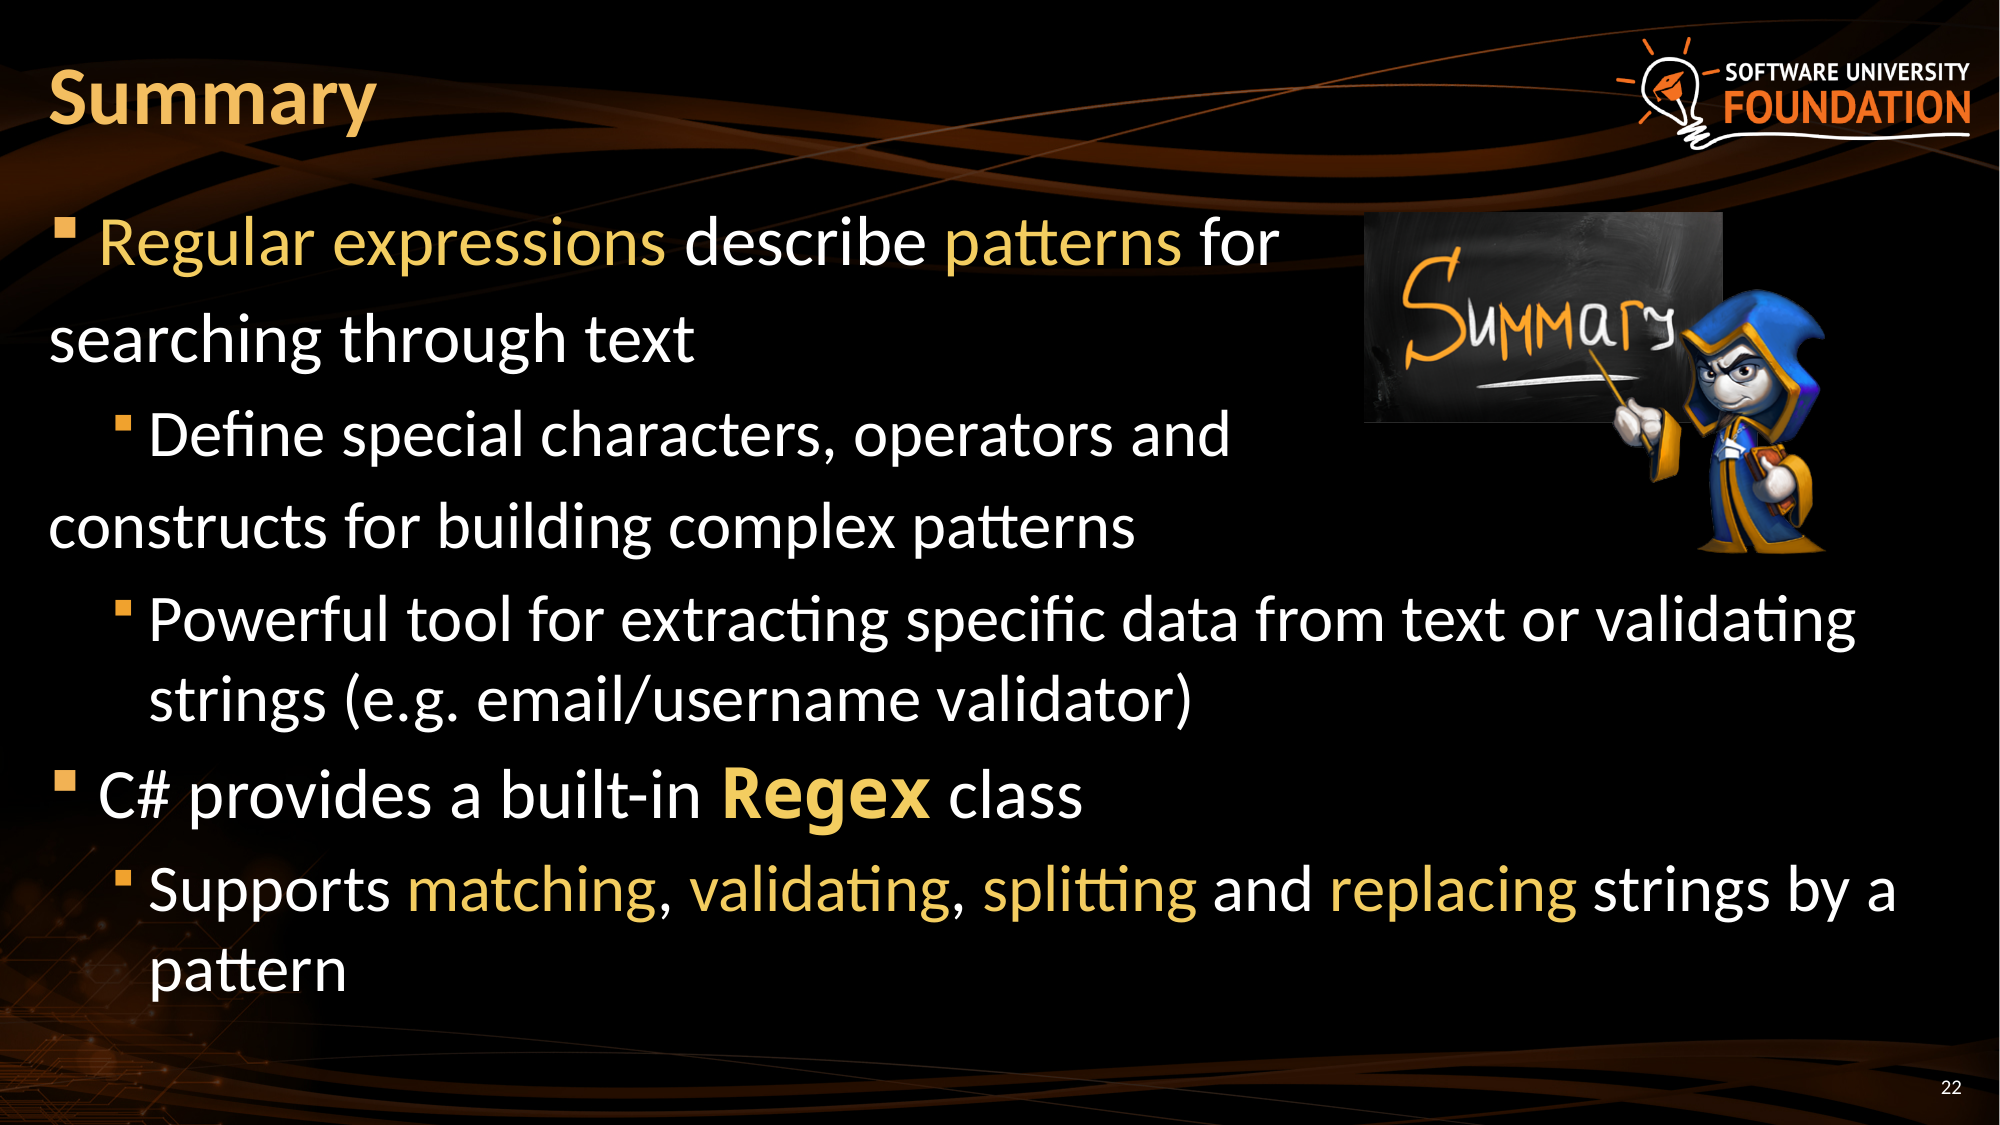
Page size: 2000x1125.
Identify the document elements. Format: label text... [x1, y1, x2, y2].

title Summary [30, 6, 1602, 189]
list Regular expressions describe patterns for searching through text Define special characters, operators and constructs for building complex patterns Powerful tool for extracting specific data from text or validating strings (e.g. email/username validator) C# provides a built-in Regex class Supports matching, validating, splitting and replacing strings by a pattern [31, 188, 1968, 1103]
picture [0, 0, 2000, 1125]
slide_number 22 [1897, 1070, 1968, 1103]
